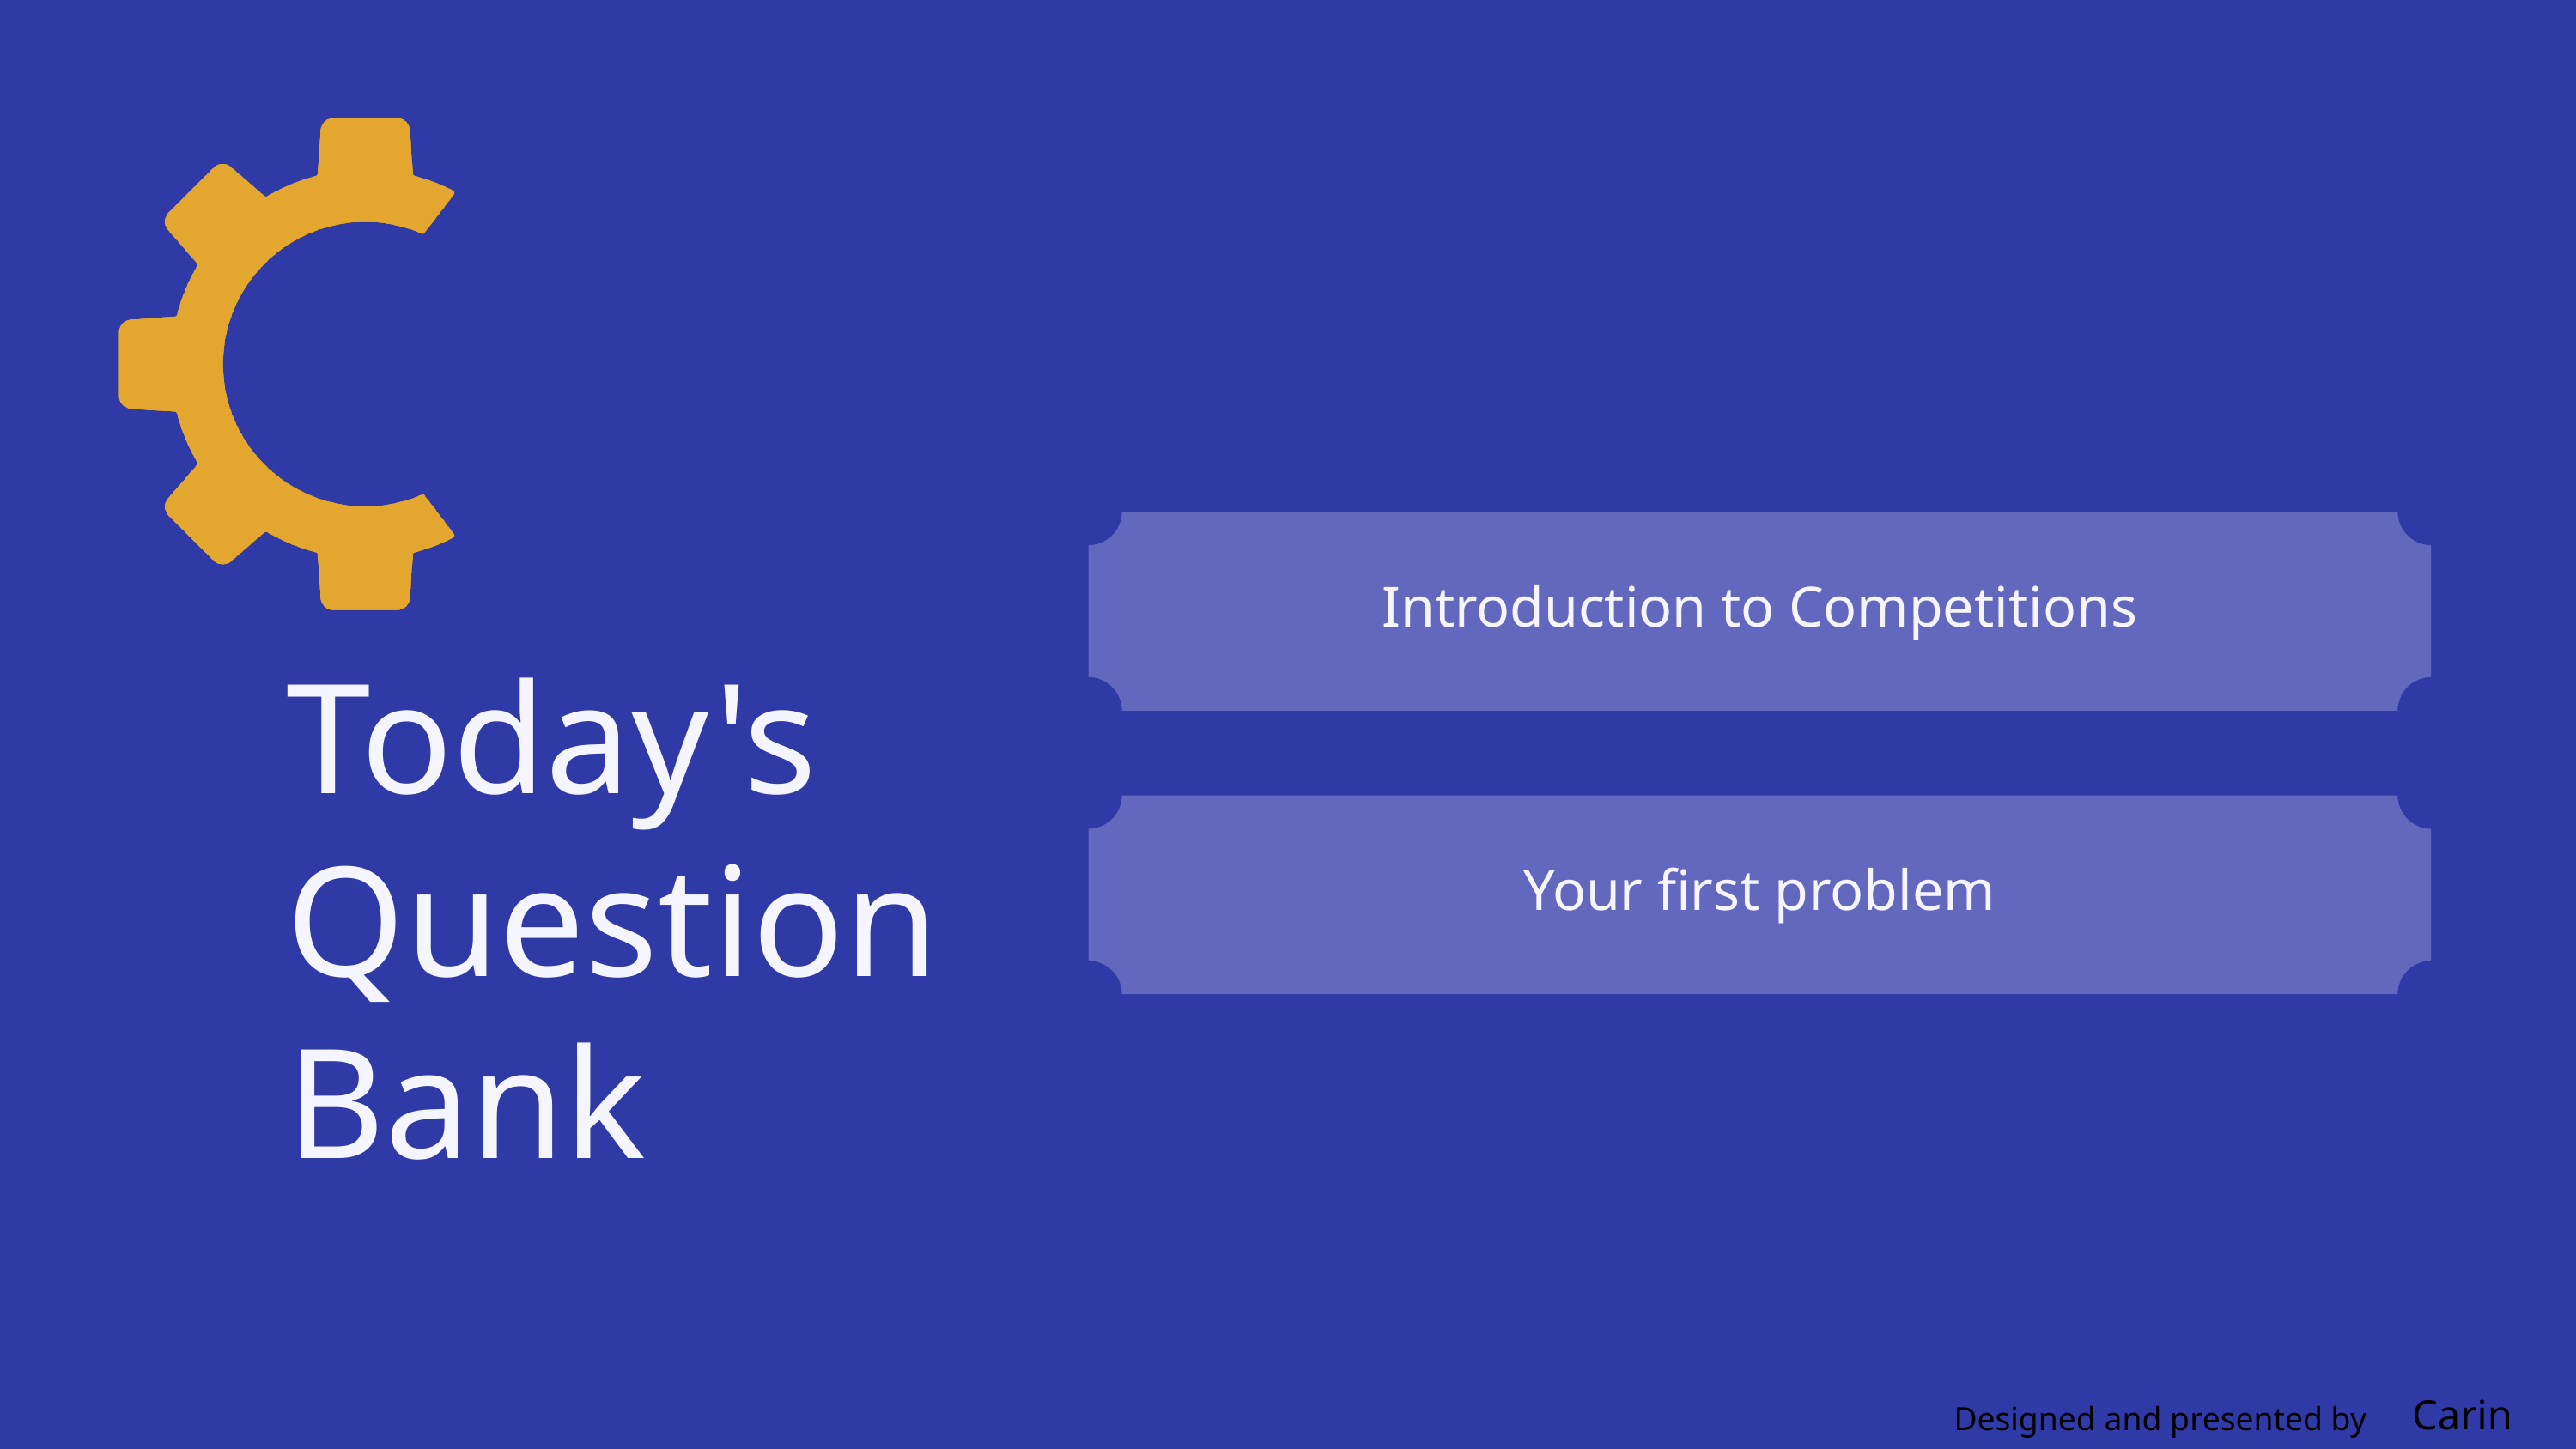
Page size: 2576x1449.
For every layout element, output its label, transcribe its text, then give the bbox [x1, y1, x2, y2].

text_box Today's Question Bank [286, 641, 1018, 1189]
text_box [1088, 511, 2432, 711]
text_box Designed and presented by [1949, 1391, 2372, 1437]
text_box [118, 118, 455, 610]
text_box Carin Samer [2372, 1381, 2554, 1449]
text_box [1088, 795, 2432, 995]
